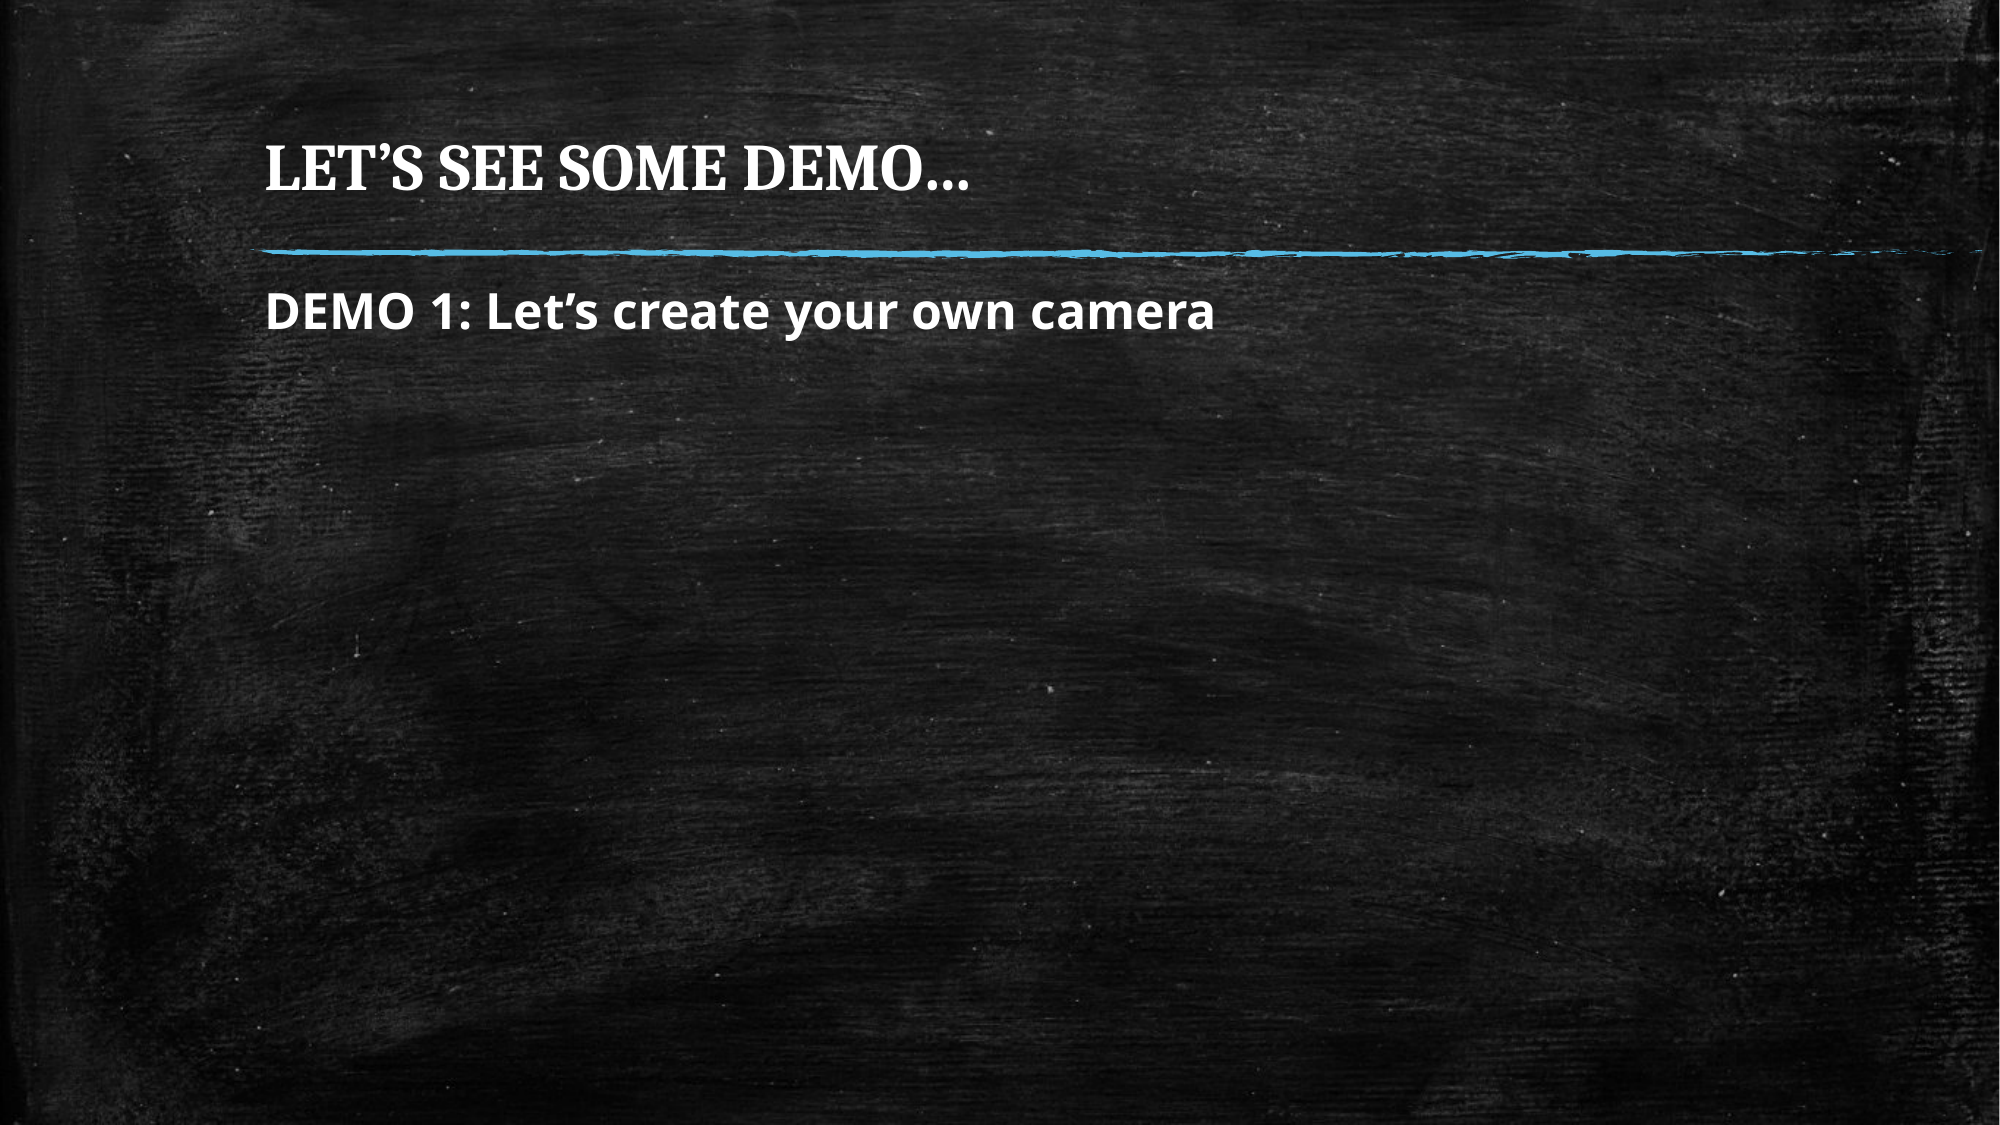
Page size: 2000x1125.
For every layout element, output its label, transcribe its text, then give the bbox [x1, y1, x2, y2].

title LET’S SEE SOME DEMO… [249, 45, 1750, 213]
text_box DEMO 1: Let’s create your own camera [249, 272, 1950, 348]
